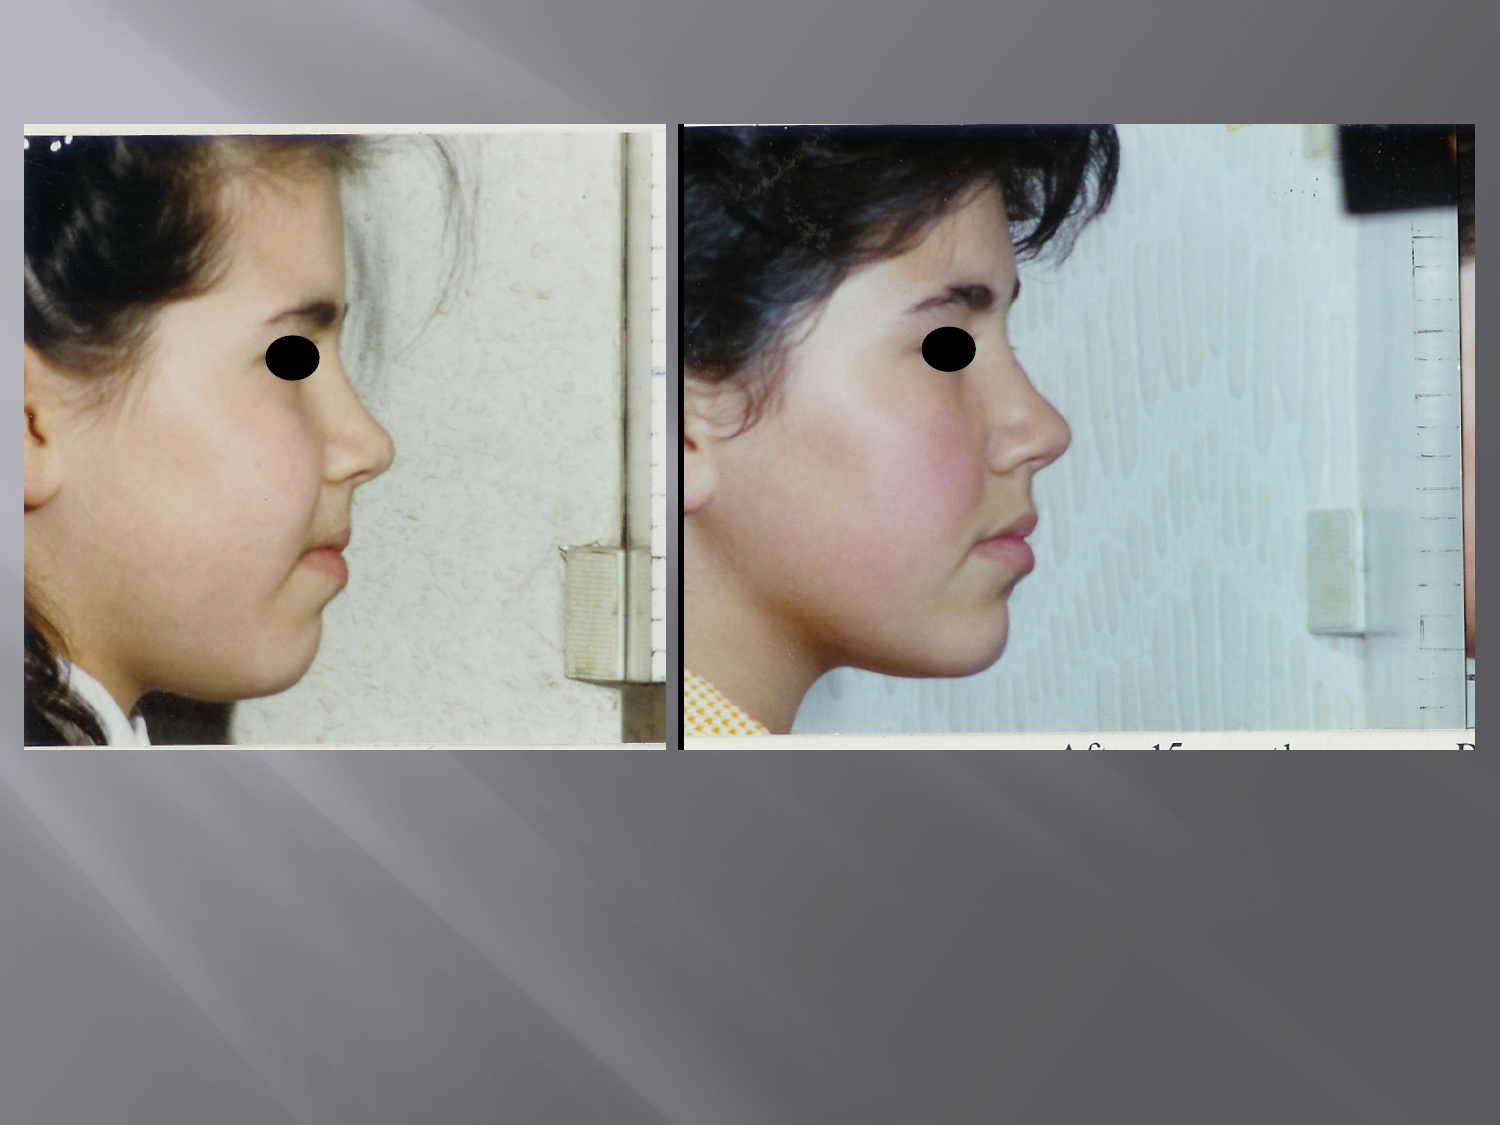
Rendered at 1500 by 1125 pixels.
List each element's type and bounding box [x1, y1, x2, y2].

picture [677, 124, 1476, 751]
picture [24, 124, 666, 751]
